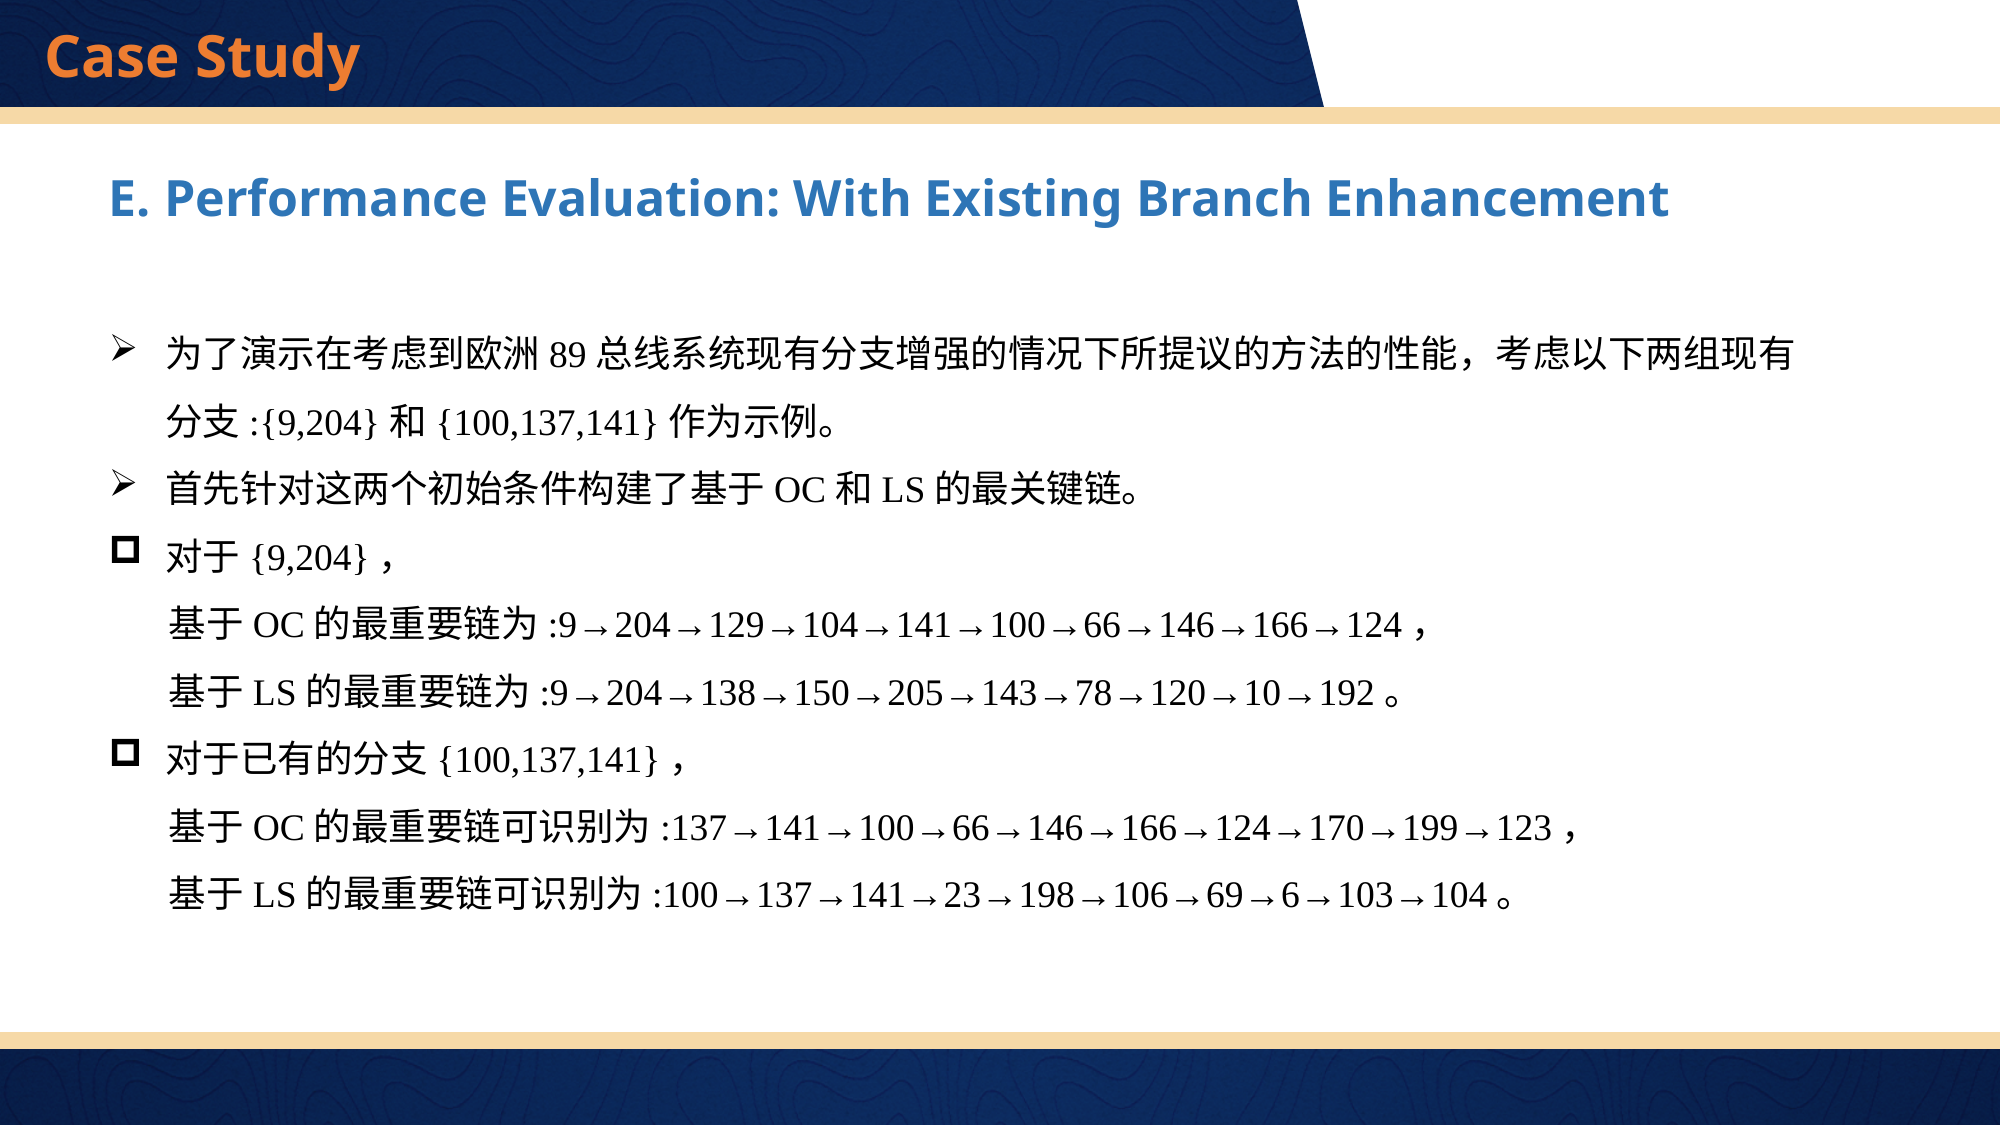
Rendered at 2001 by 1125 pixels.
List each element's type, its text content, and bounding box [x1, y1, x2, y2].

picture [0, 1041, 2000, 1125]
picture [0, 0, 1327, 115]
text_box E. Performance Evaluation: With Existing Branch Enhancement [94, 158, 1945, 234]
text_box 为了演示在考虑到欧洲89总线系统现有分支增强的情况下所提议的方法的性能，考虑以下两组现有分支:{9,204}和{100,137,141}作为示例。 首先针对这两个初始条件构建了基于OC和LS的最关键链。 对于{9,204}， 基于OC的最重要链为:9→204→129→104→141→100→66→146→166→124， 基于LS的最重要链为:9→204→138→150→205→143→78→120→10→192。 对于已有的分支{100,137,141}， 基于OC的最重要链可识别为:137→141→100→66→146→166→124→170→199→123， 基于LS的最重要链可识别为:100→137→141→23→198→106→69→6→103→104。 [94, 300, 1819, 923]
